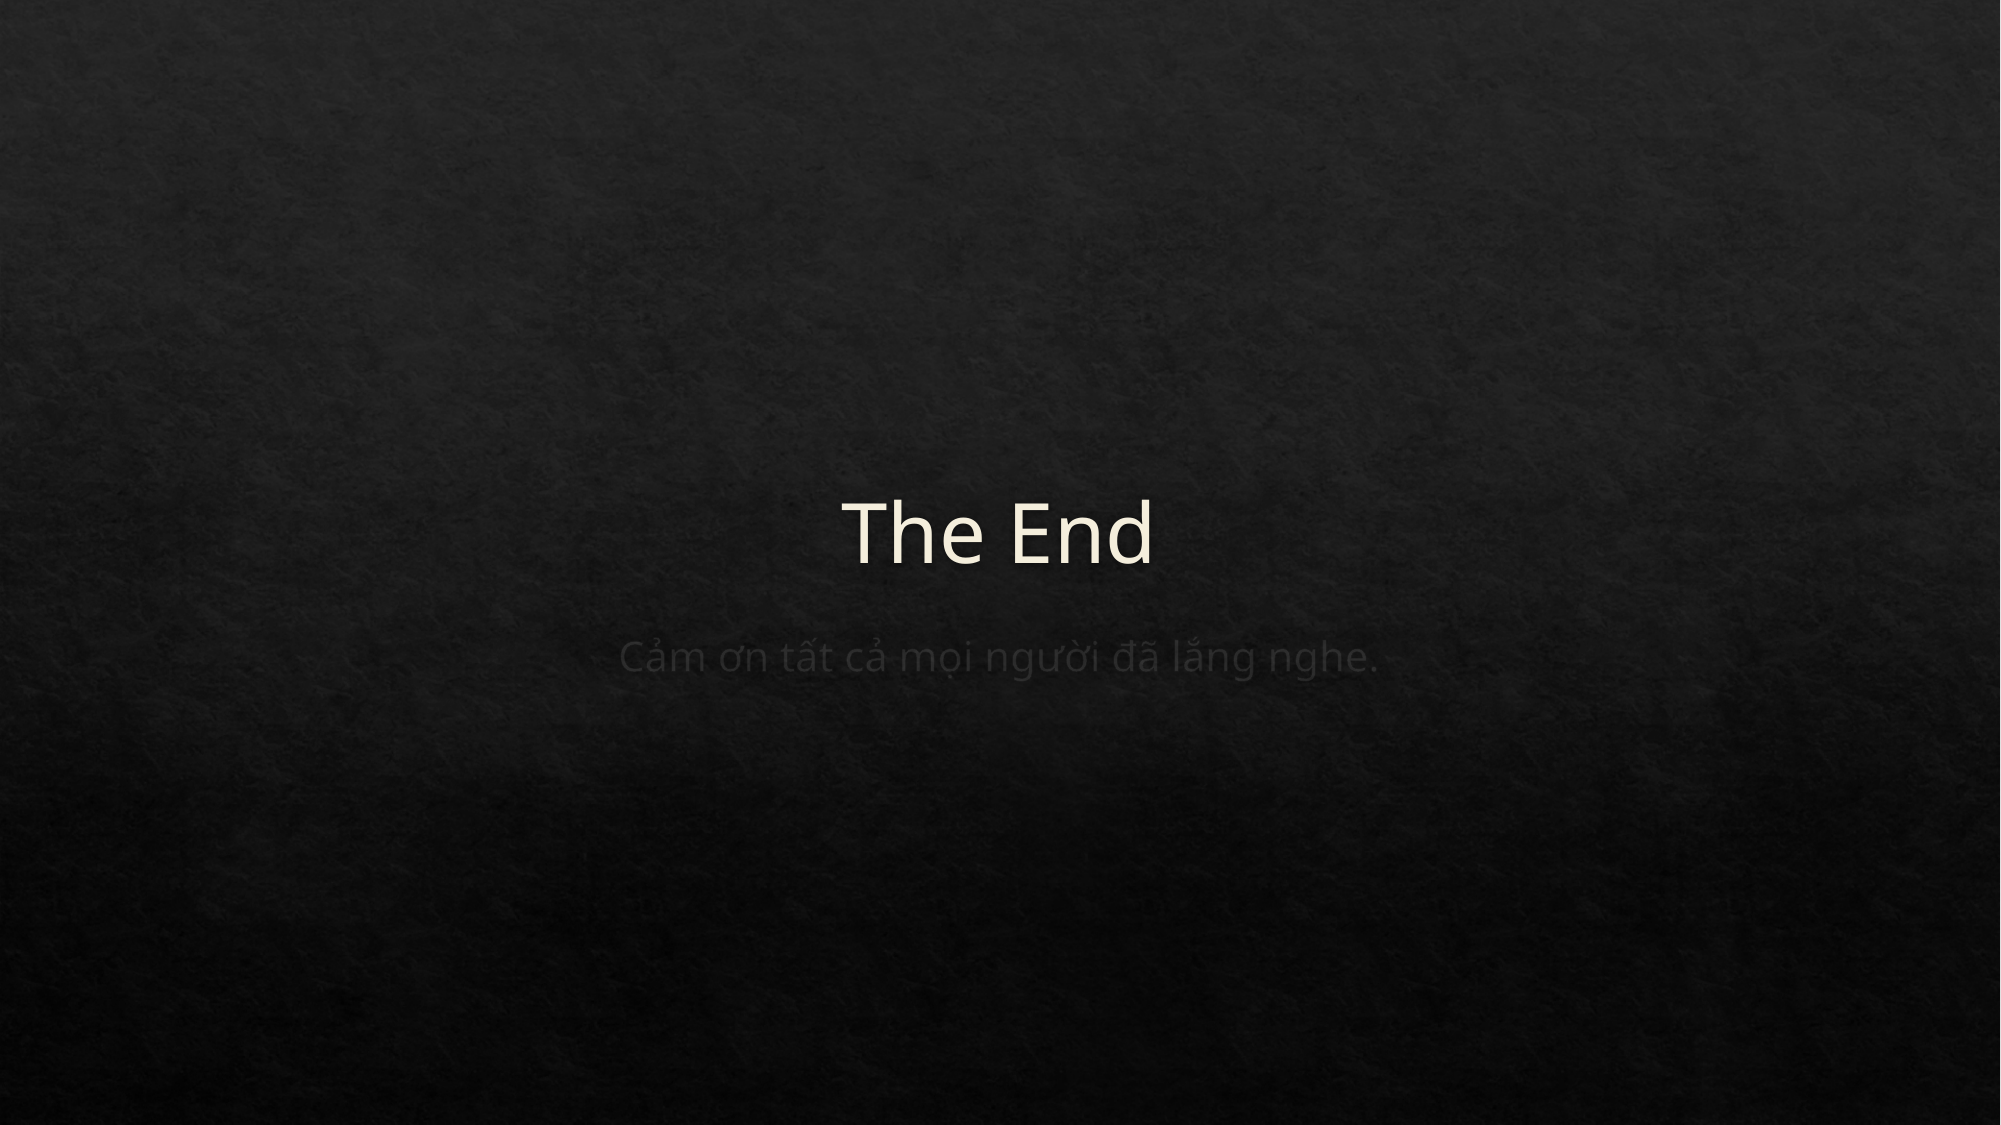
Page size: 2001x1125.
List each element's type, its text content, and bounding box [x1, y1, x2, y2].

title The End [212, 288, 1786, 589]
list Cảm ơn tất cả mọi người đã lắng nghe. [212, 617, 1786, 837]
